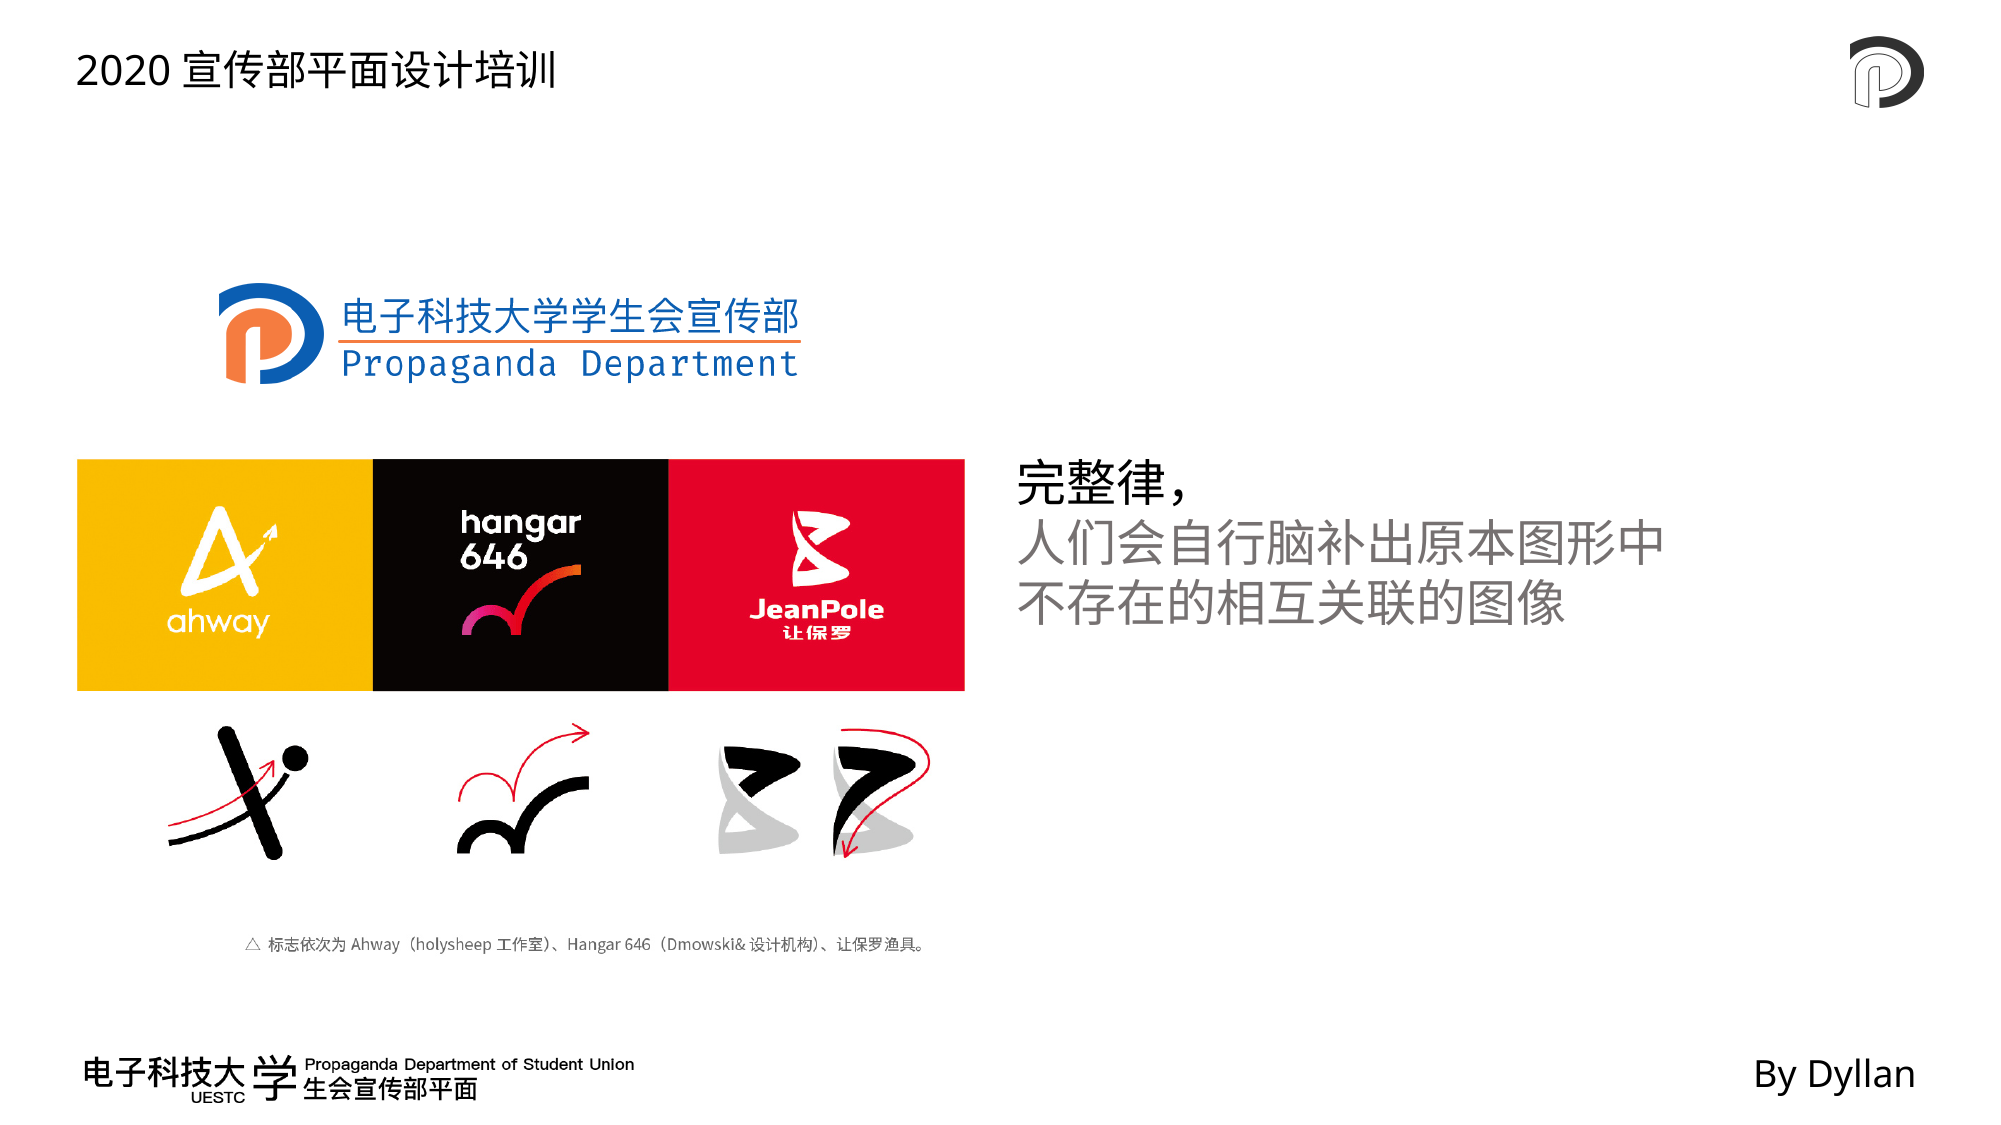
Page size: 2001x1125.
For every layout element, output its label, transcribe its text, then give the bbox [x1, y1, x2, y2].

picture [28, 437, 1016, 1000]
picture [219, 283, 801, 384]
text_box By Dyllan [1738, 1042, 1958, 1102]
text_box 2020宣传部平面设计培训 [60, 36, 1284, 102]
picture [1850, 36, 1924, 108]
picture [60, 1035, 845, 1125]
text_box 完整律， 人们会自行脑补出原本图形中 不存在的相互关联的图像 [1016, 444, 1860, 640]
